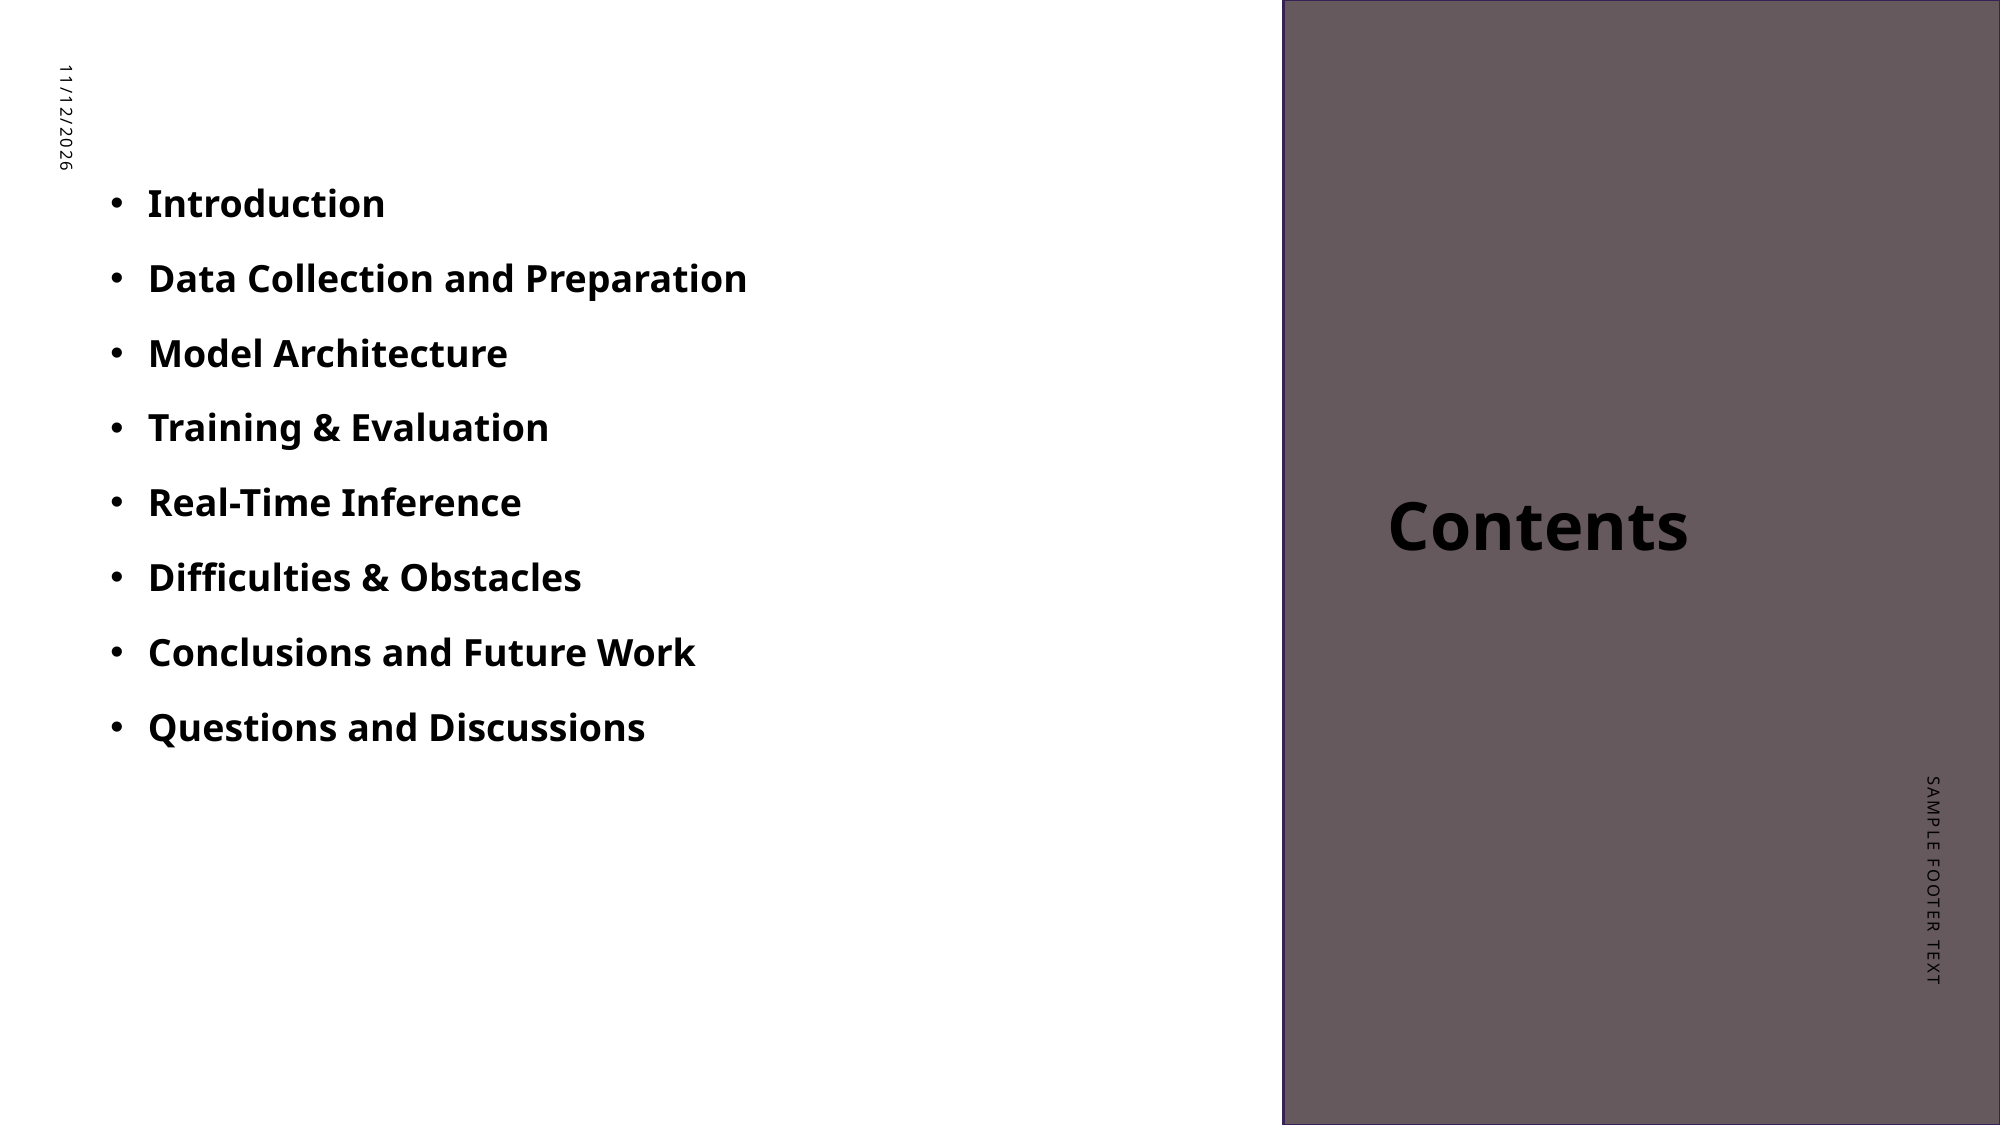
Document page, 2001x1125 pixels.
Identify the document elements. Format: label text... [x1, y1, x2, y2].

footer Sample Footer Text [1904, 450, 1965, 1000]
text_box [1282, 0, 2000, 1125]
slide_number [35, 49, 96, 509]
title Contents [1372, 49, 1905, 1000]
list Introduction Data Collection and Preparation Model Architecture Training & Evaluation Real-Time Inference Difficulties & Obstacles Conclusions and Future Work Questions and Discussions [95, 49, 1248, 1000]
